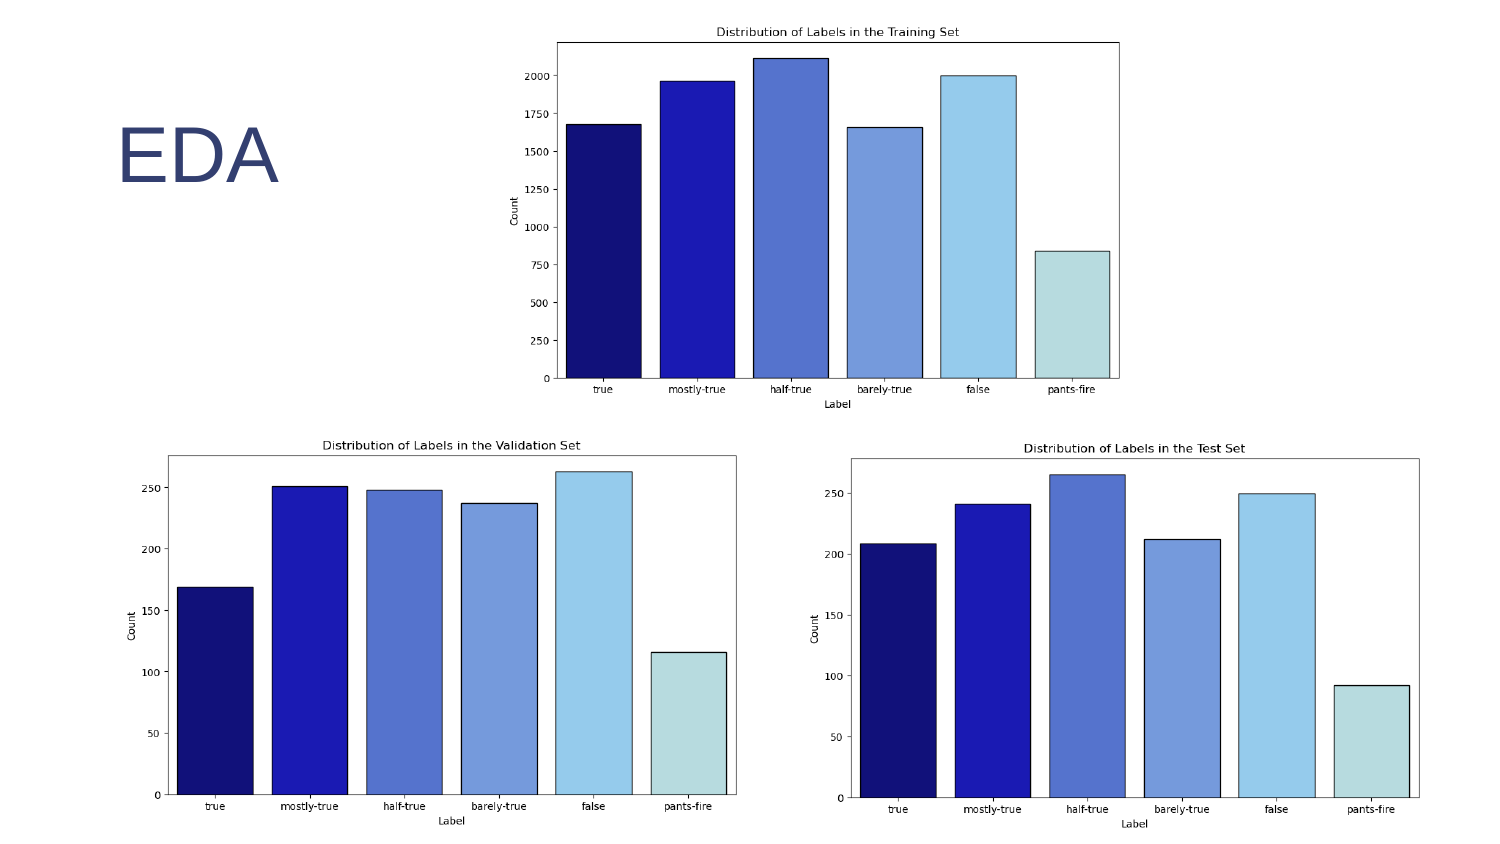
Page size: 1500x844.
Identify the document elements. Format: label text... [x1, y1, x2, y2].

picture [118, 433, 742, 833]
picture [501, 20, 1125, 416]
picture [802, 436, 1425, 836]
text_box EDA [101, 88, 496, 214]
